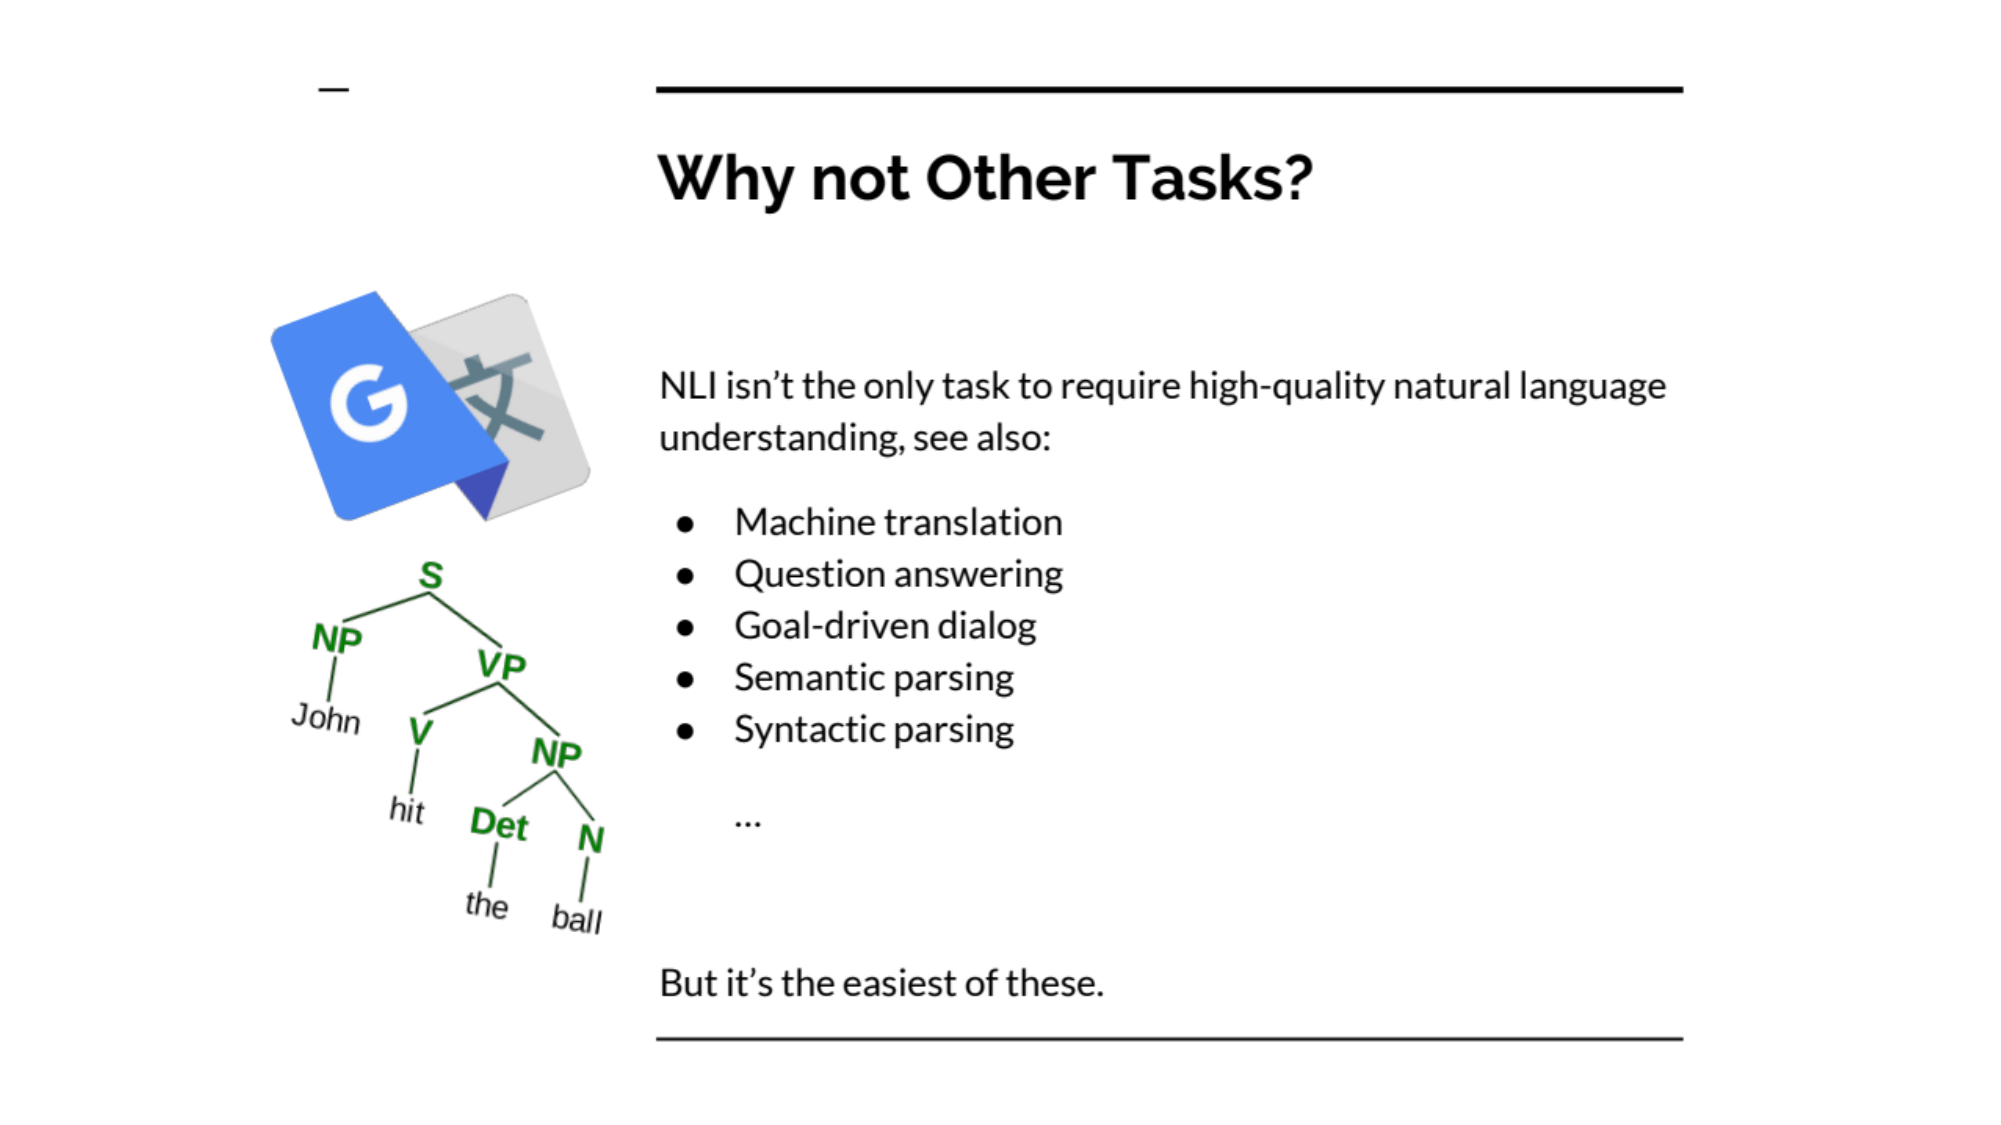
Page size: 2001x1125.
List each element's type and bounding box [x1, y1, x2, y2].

picture [249, 0, 1750, 1125]
